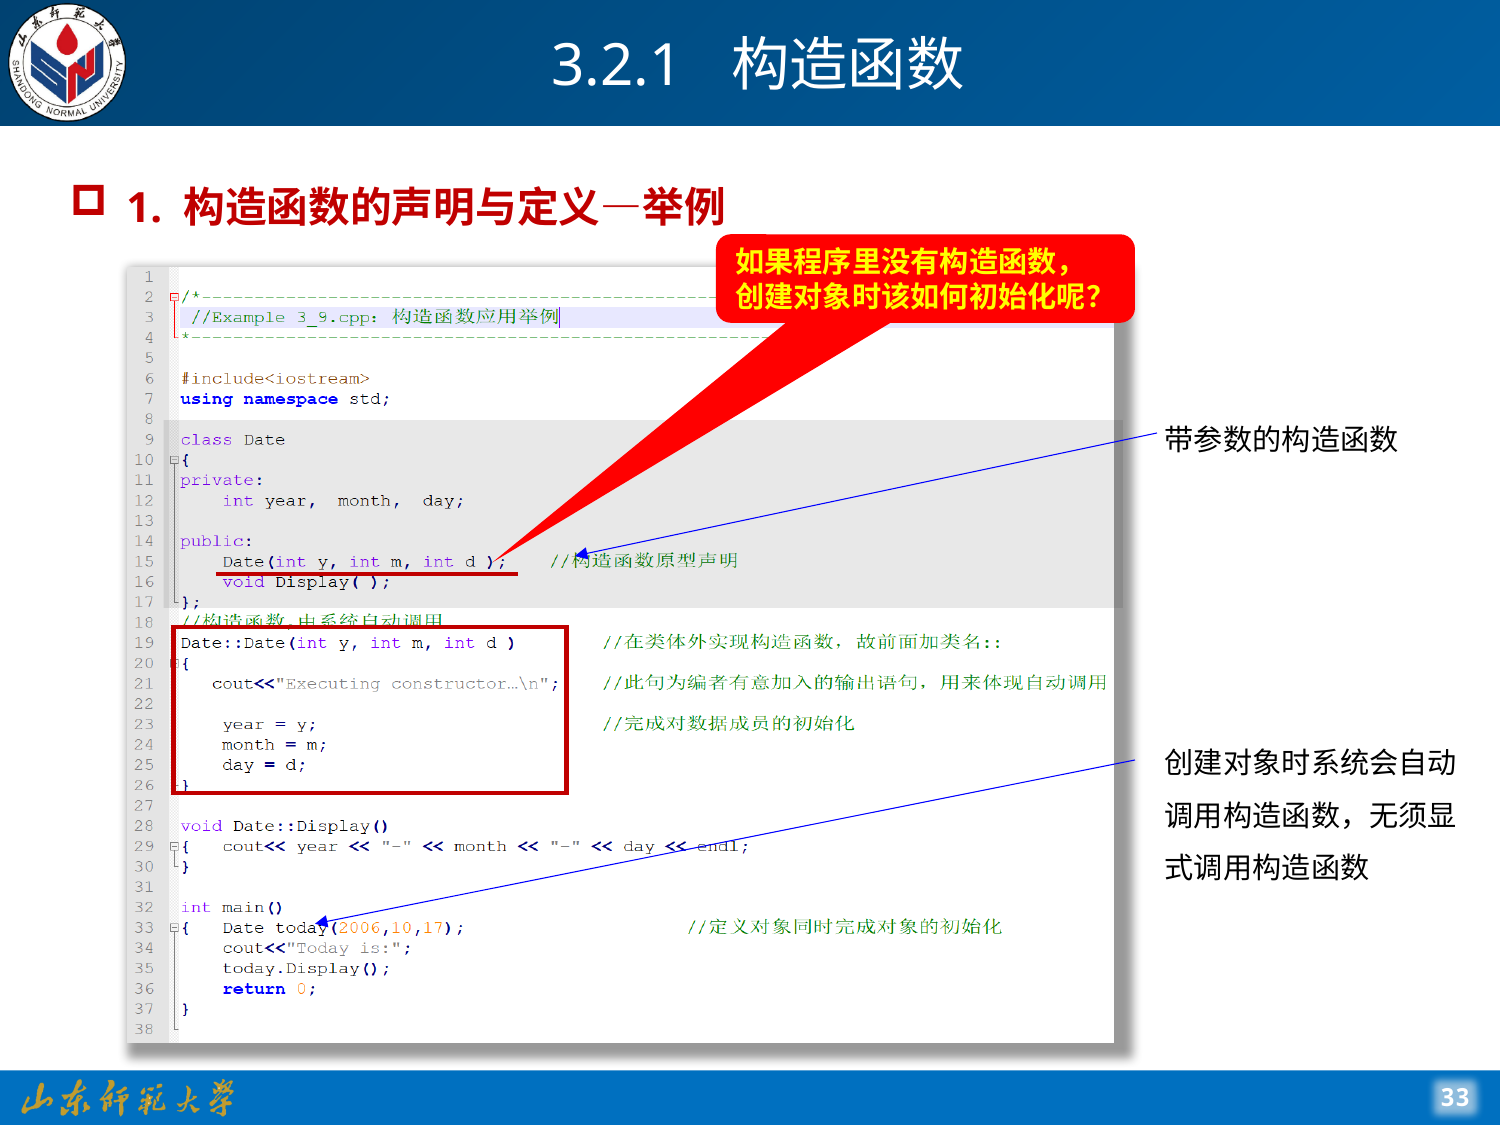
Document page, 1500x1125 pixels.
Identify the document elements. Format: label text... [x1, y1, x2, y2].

text_box 如果程序里没有构造函数， 创建对象时该如何初始化呢？ [714, 233, 1137, 324]
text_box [314, 759, 1135, 924]
picture [127, 267, 1114, 1044]
text_box [1114, 556, 1124, 609]
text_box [574, 432, 1157, 556]
text_box 带参数的构造函数 [1149, 396, 1471, 464]
text_box 创建对象时系统会自动调用构造函数，无须显式调用构造函数 [1150, 720, 1491, 893]
picture [0, 0, 127, 130]
text_box [1114, 419, 1124, 432]
title 3.2.1 构造函数 [127, 0, 1388, 133]
text_box 1. 构造函数的声明与定义—举例 [55, 173, 1228, 238]
